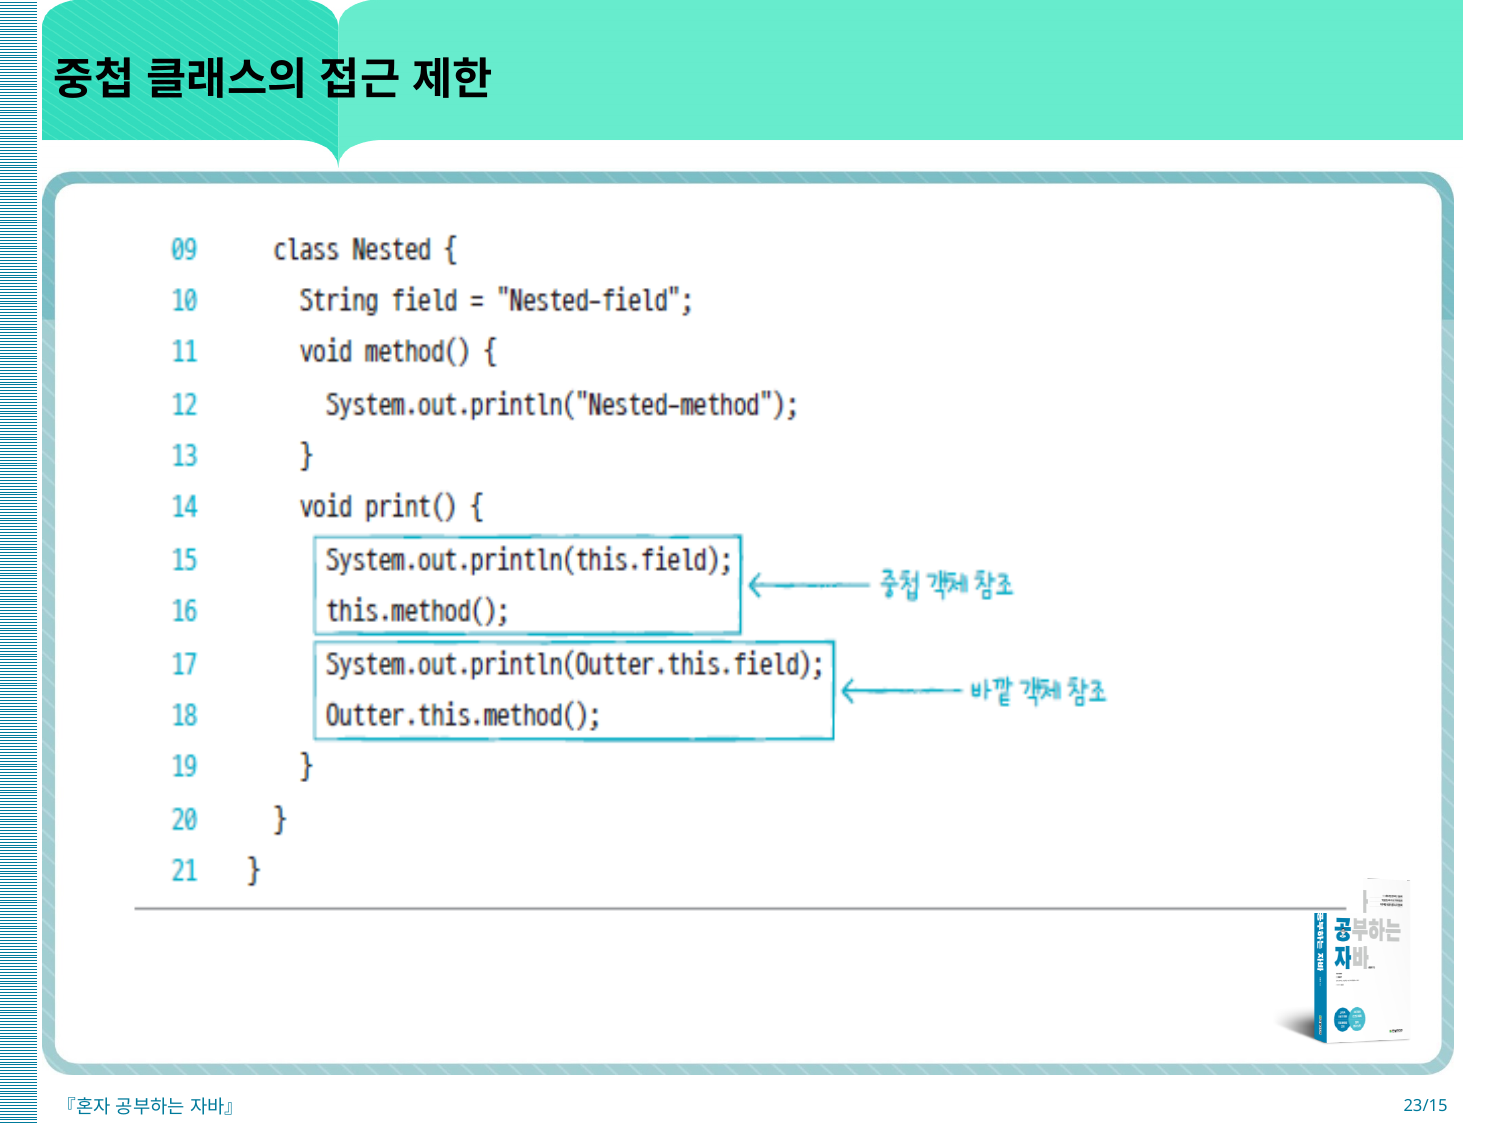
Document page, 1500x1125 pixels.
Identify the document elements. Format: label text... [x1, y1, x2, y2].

picture [116, 1102, 131, 1107]
picture [225, 1102, 232, 1115]
title 중첩 클래스의 접근 제한 [39, 42, 1280, 138]
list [124, 224, 1363, 913]
picture [68, 1097, 75, 1110]
picture [42, 0, 1488, 1122]
